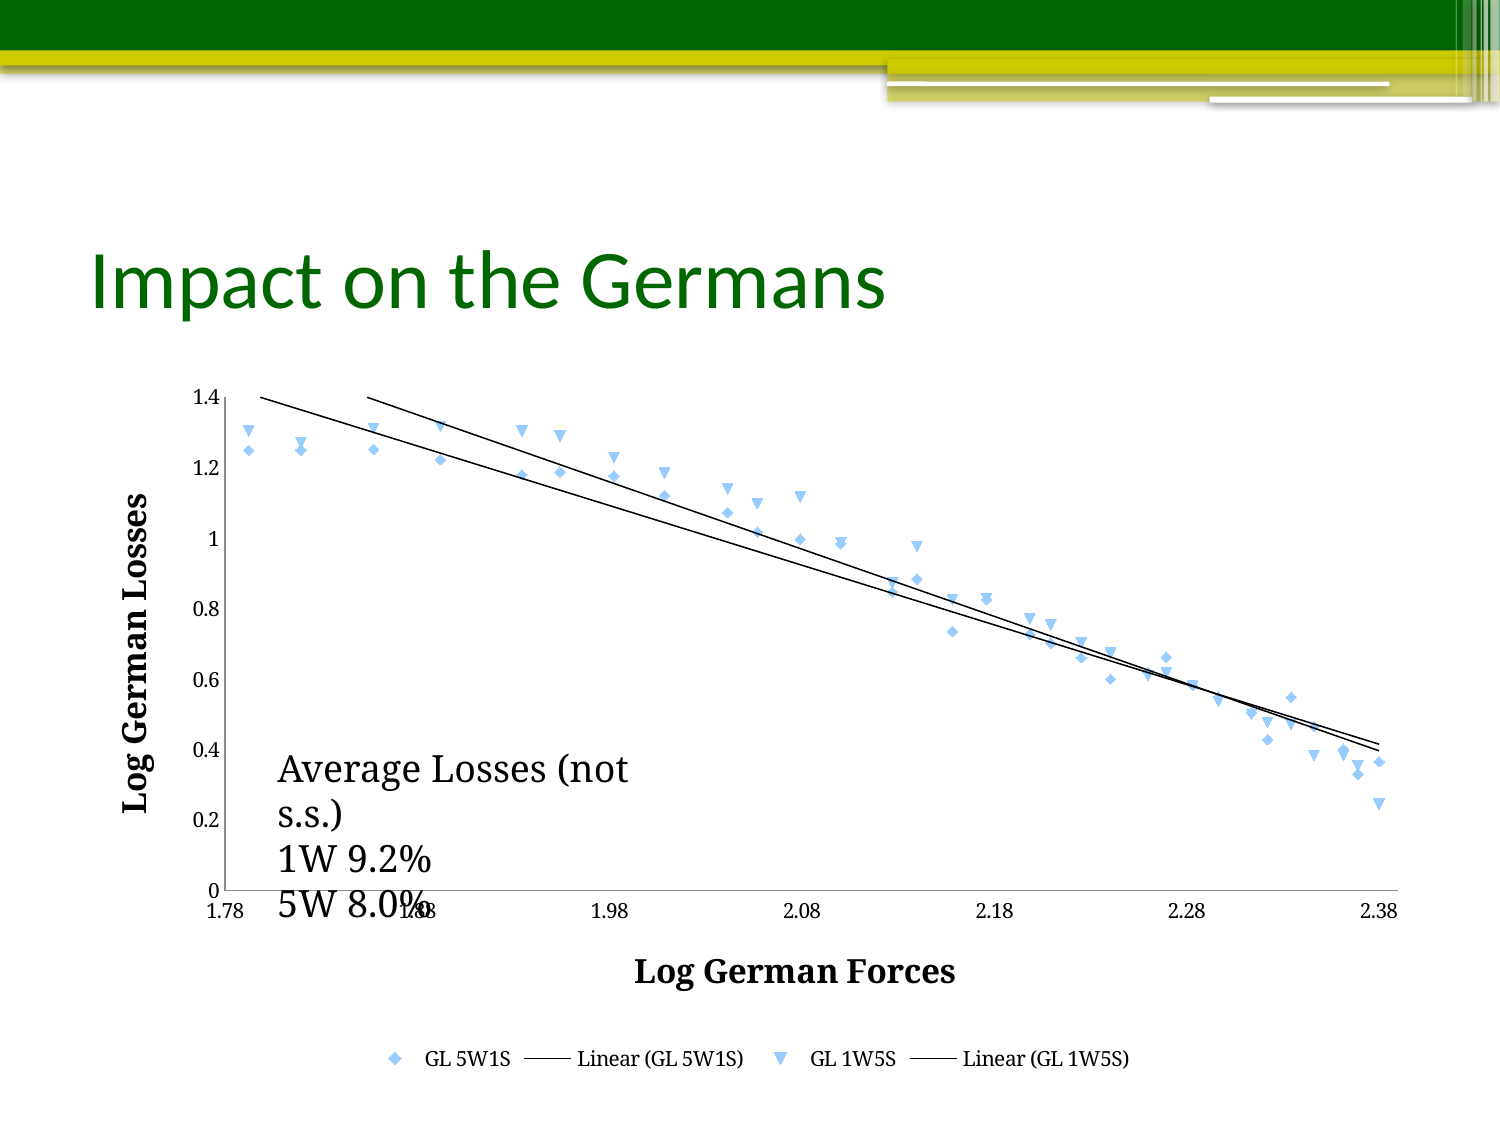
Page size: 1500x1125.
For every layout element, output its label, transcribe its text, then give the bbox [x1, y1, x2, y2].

title Impact on the Germans [75, 187, 1425, 363]
chart [74, 368, 1426, 1079]
